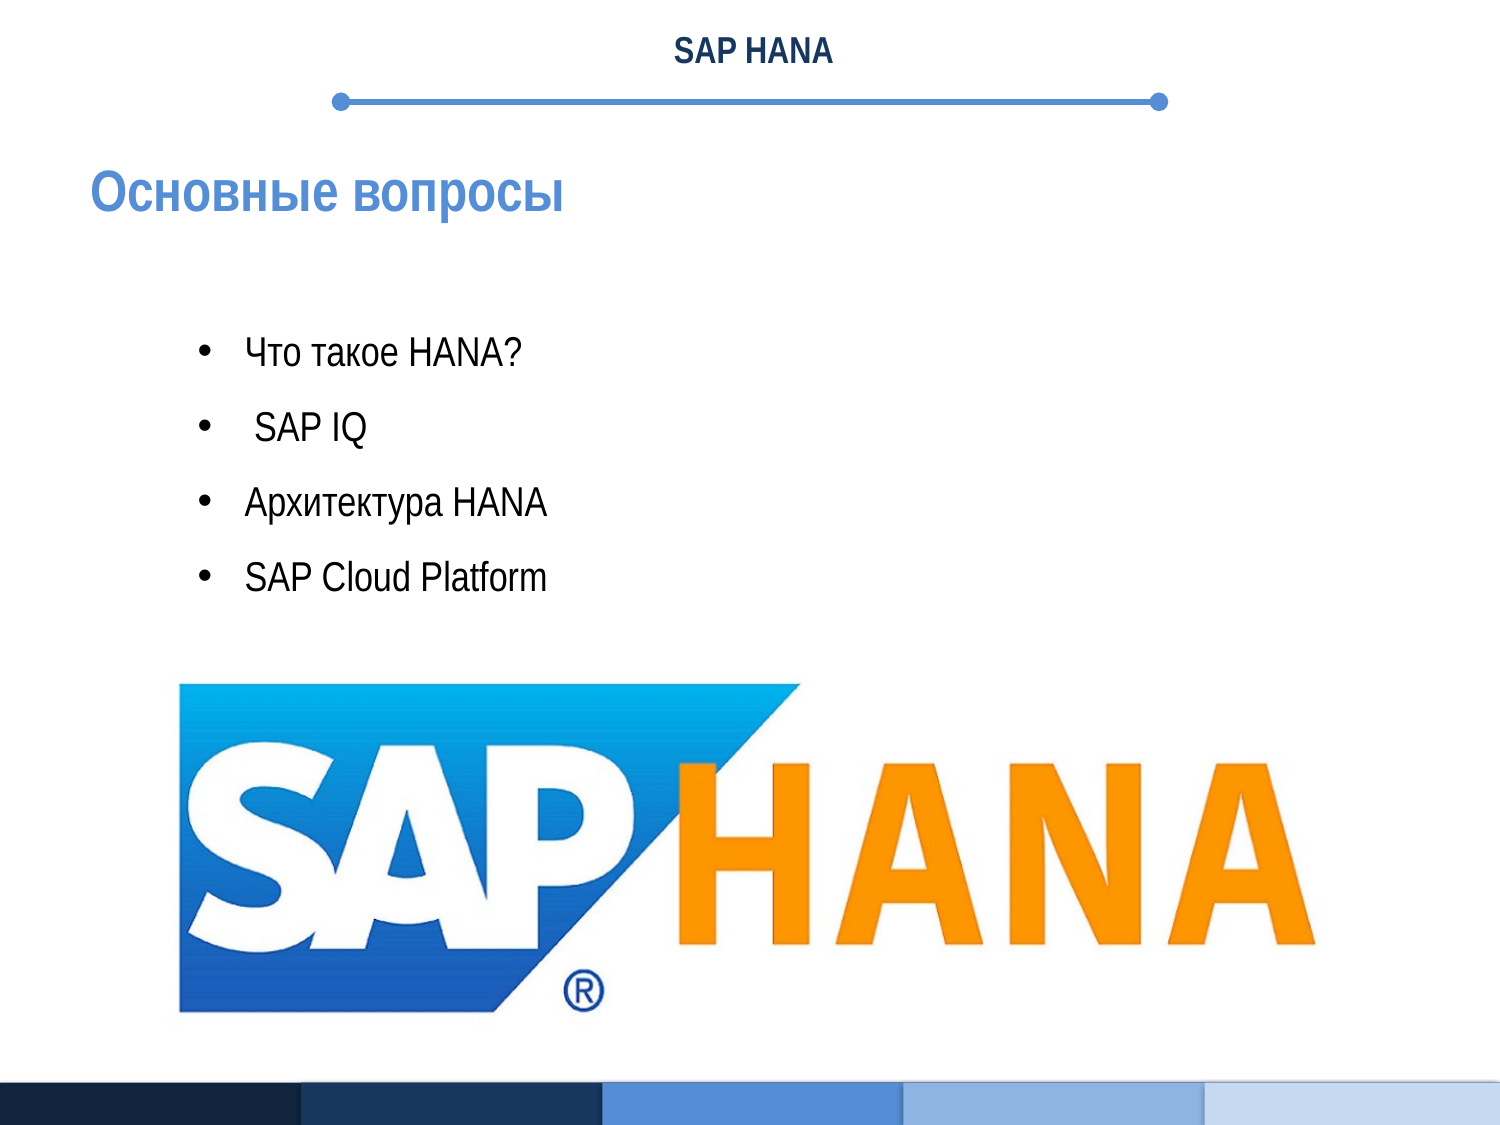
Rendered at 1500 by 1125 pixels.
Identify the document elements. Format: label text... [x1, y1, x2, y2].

text_box Что такое HANA? SAP IQ Архитектура HANA SAP Cloud Platform [183, 292, 951, 608]
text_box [0, 1082, 1500, 1125]
picture [166, 662, 1333, 1051]
text_box Основные вопросы [75, 145, 581, 231]
text_box SAP HANA [0, 19, 1500, 79]
